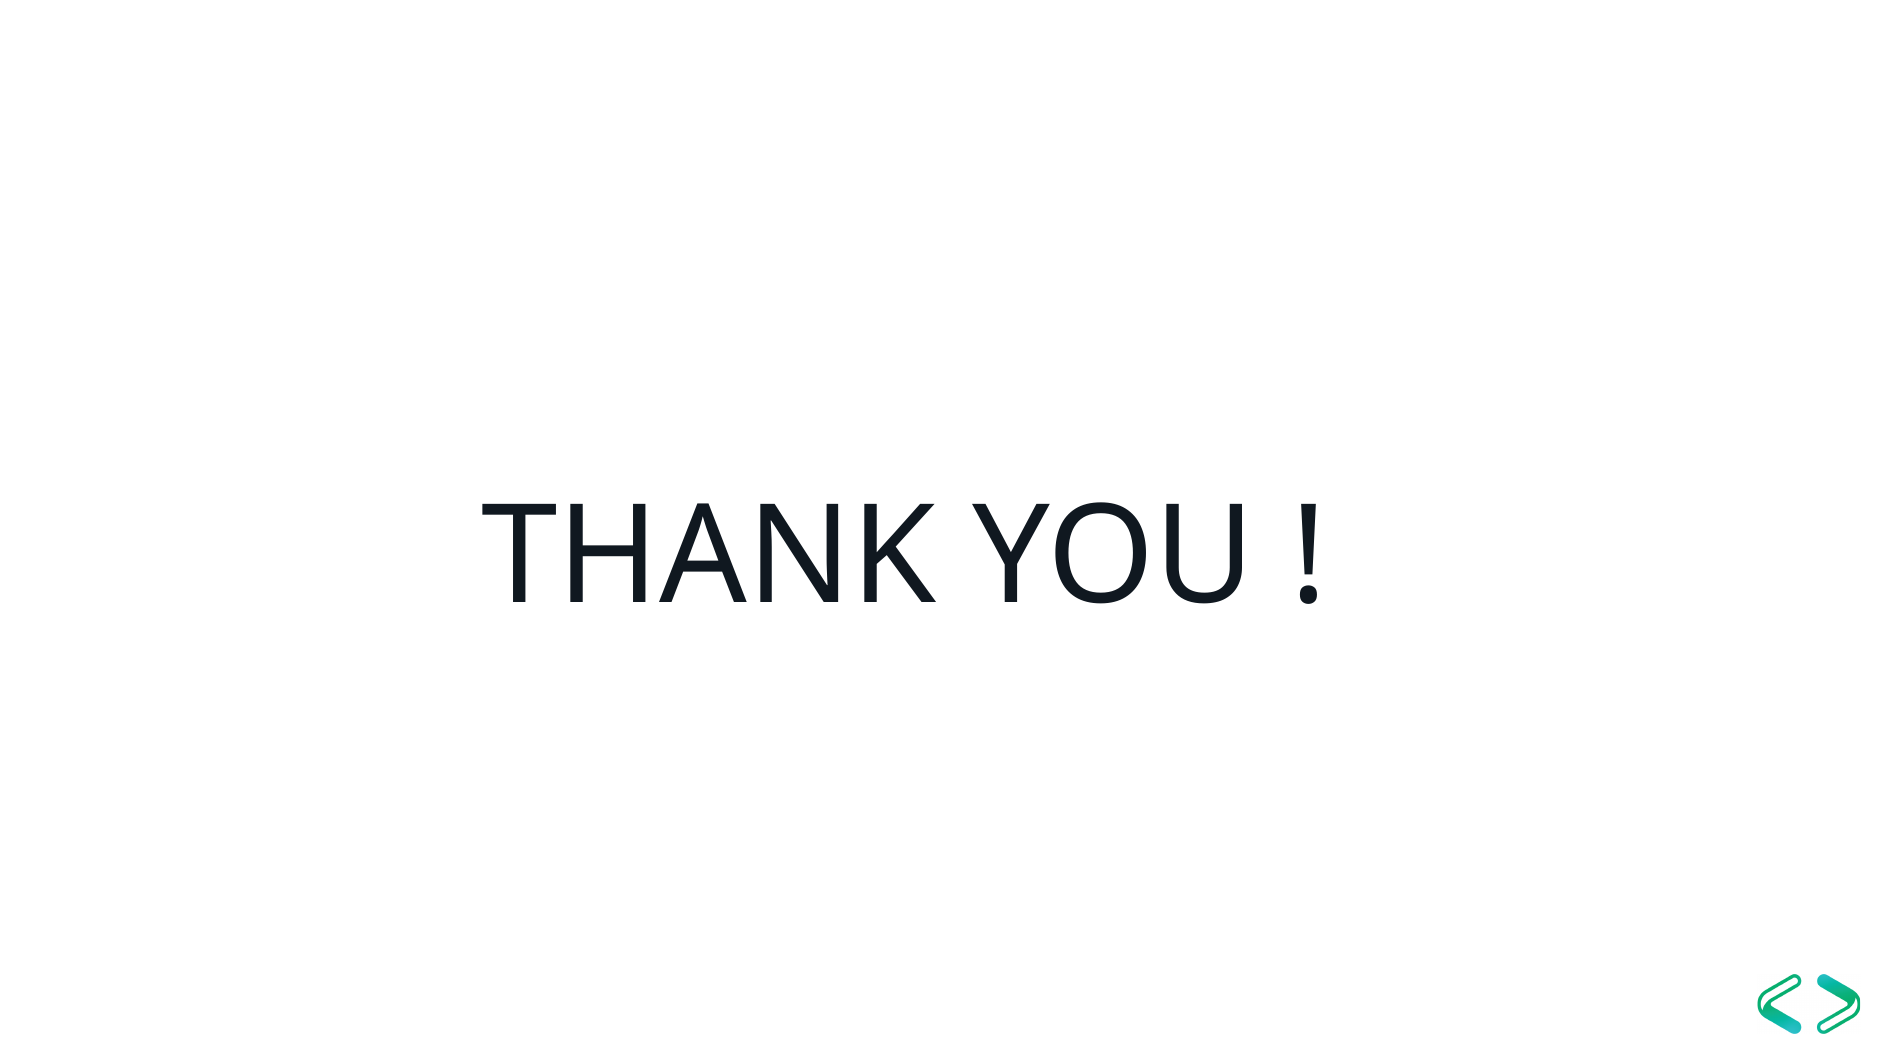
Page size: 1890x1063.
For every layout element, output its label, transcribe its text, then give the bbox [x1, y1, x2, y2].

text_box THANK YOU ! [466, 476, 1423, 587]
